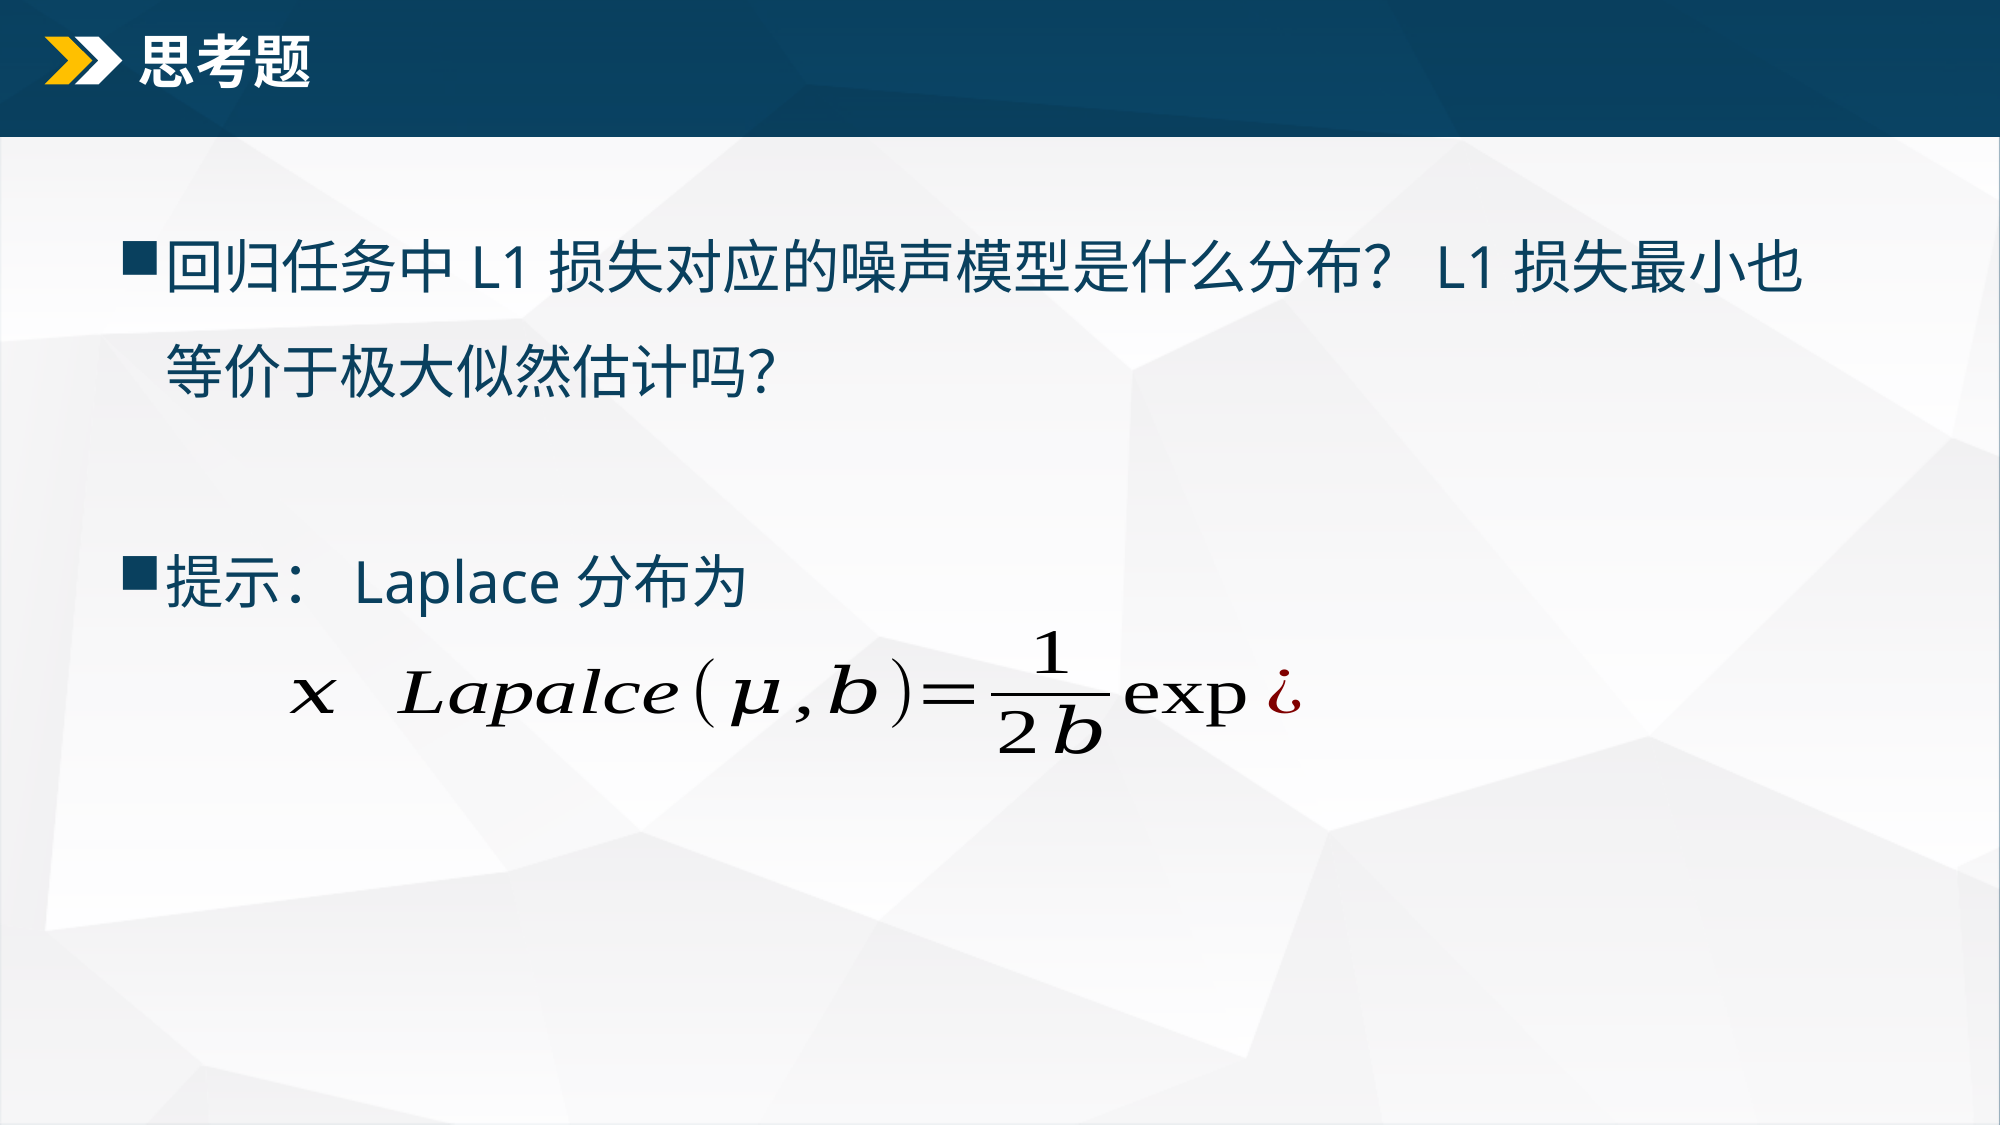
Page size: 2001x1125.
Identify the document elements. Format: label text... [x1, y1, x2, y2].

picture [0, 0, 2000, 1125]
list 回归任务中L1损失对应的噪声模型是什么分布？L1损失最小也等价于极大似然估计吗？ 提示：Laplace分布为 [103, 188, 1868, 1048]
title 思考题 [122, 25, 1723, 137]
